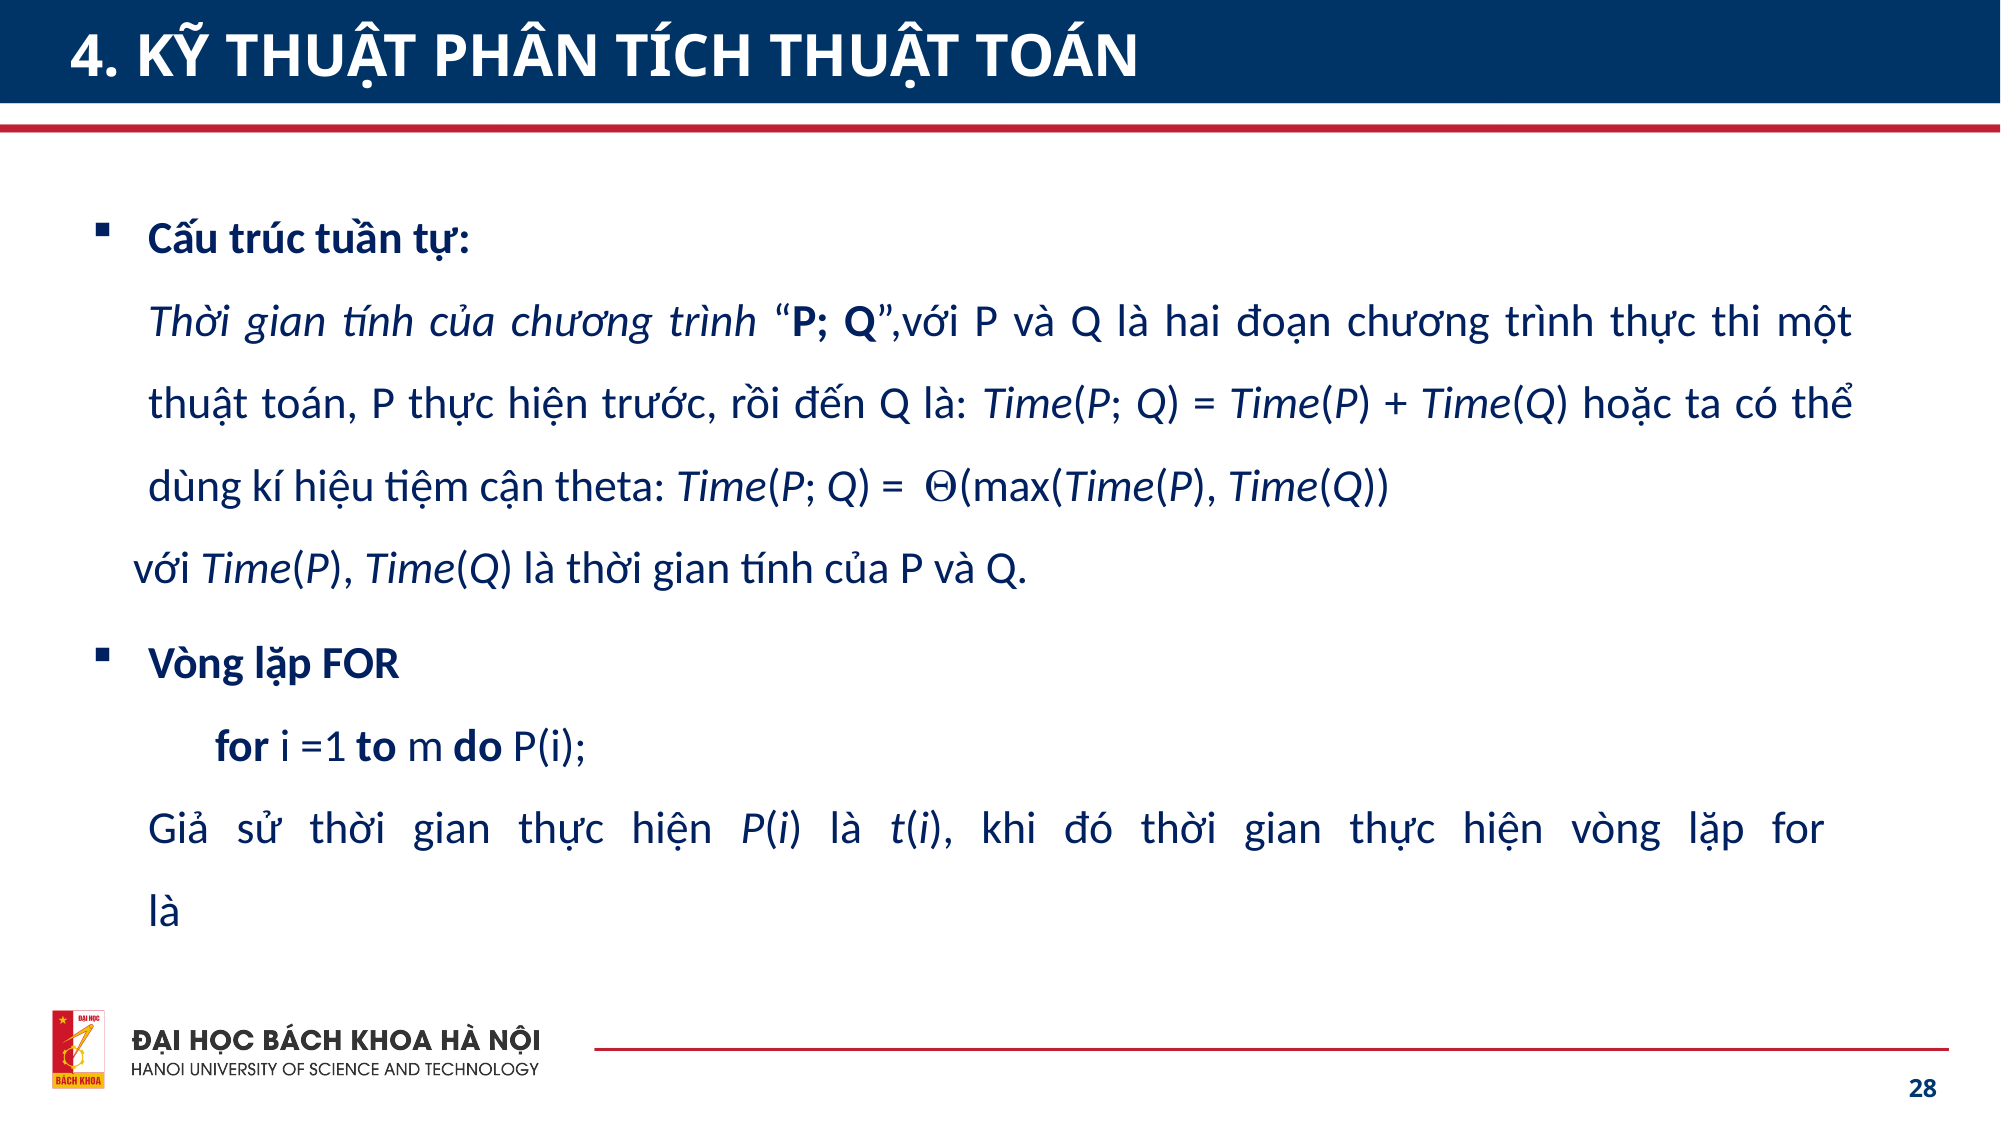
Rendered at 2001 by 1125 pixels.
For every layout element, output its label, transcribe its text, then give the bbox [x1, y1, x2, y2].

picture [0, 0, 2001, 1125]
slide_number 28 [1502, 1065, 1953, 1125]
title 4. KỸ THUẬT PHÂN TÍCH THUẬT TOÁN [55, 18, 1945, 90]
